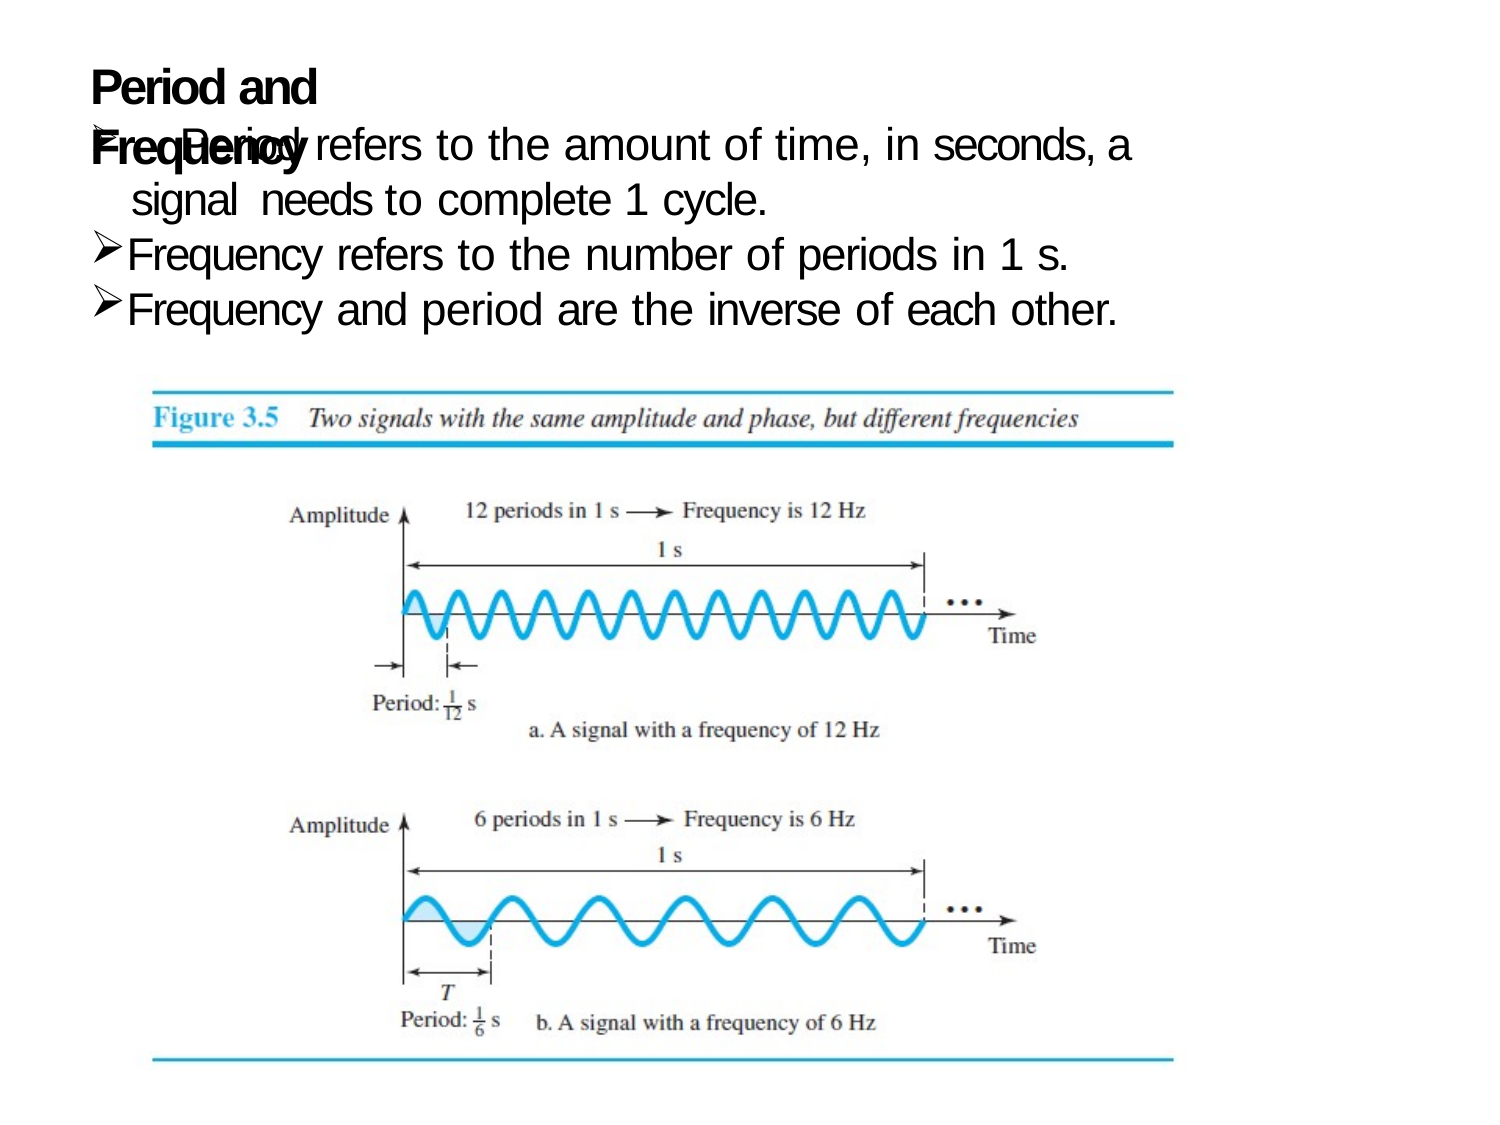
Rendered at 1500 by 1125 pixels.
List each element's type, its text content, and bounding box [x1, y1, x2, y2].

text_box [112, 374, 1213, 1071]
text_box Period refers to the amount of time, in seconds, a signal needs to complete 1 cycle. Frequency refers to the number of periods in 1 s. Frequency and period are the inverse of each other. [87, 112, 1176, 335]
title Period and Frequency [87, 52, 543, 112]
